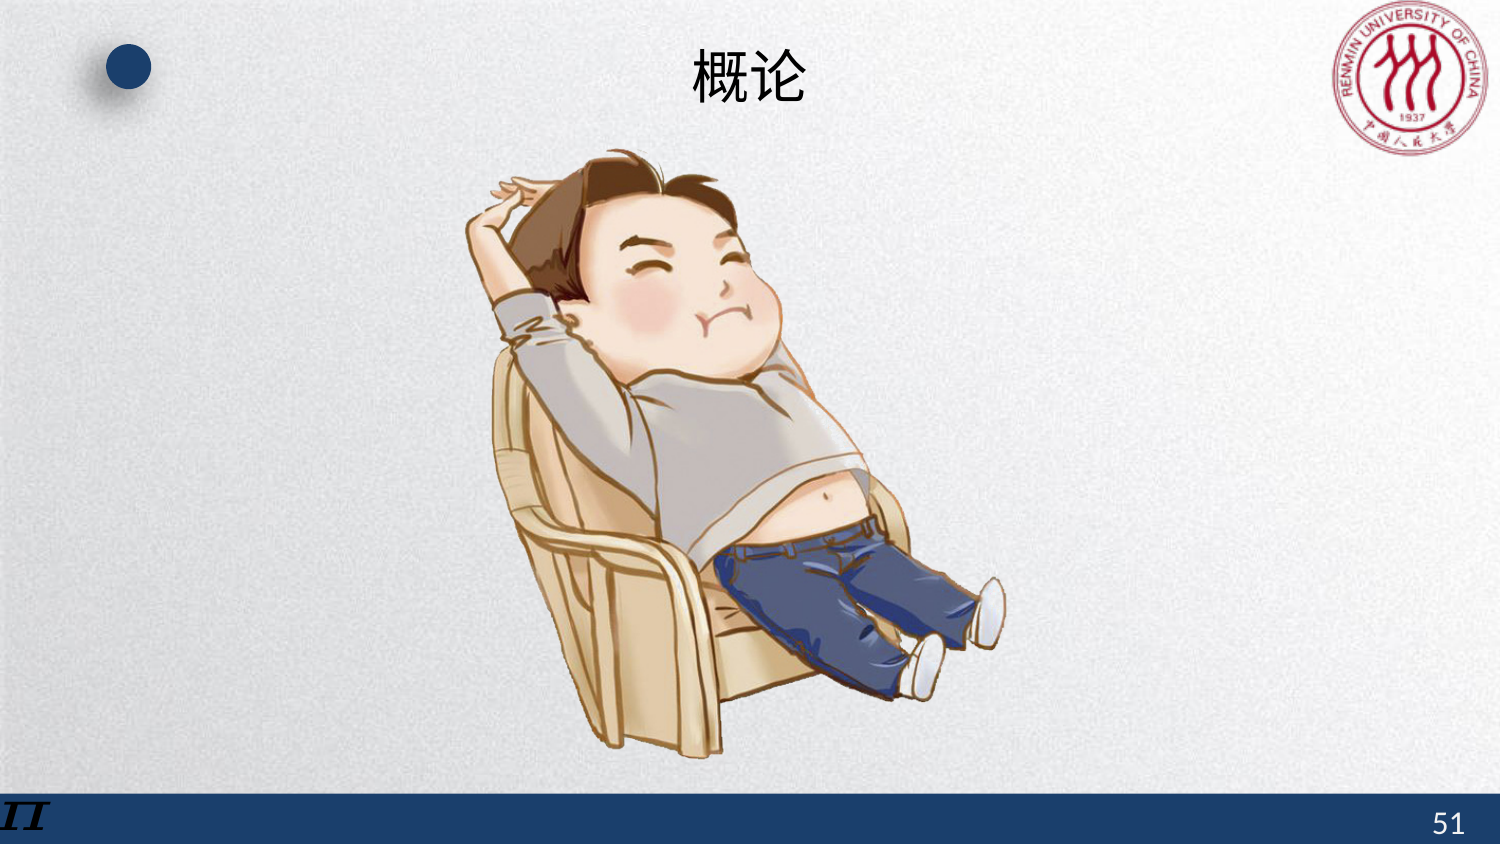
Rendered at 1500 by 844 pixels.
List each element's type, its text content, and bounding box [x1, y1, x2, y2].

title 概论 [75, 33, 1425, 116]
picture [0, 0, 1500, 793]
